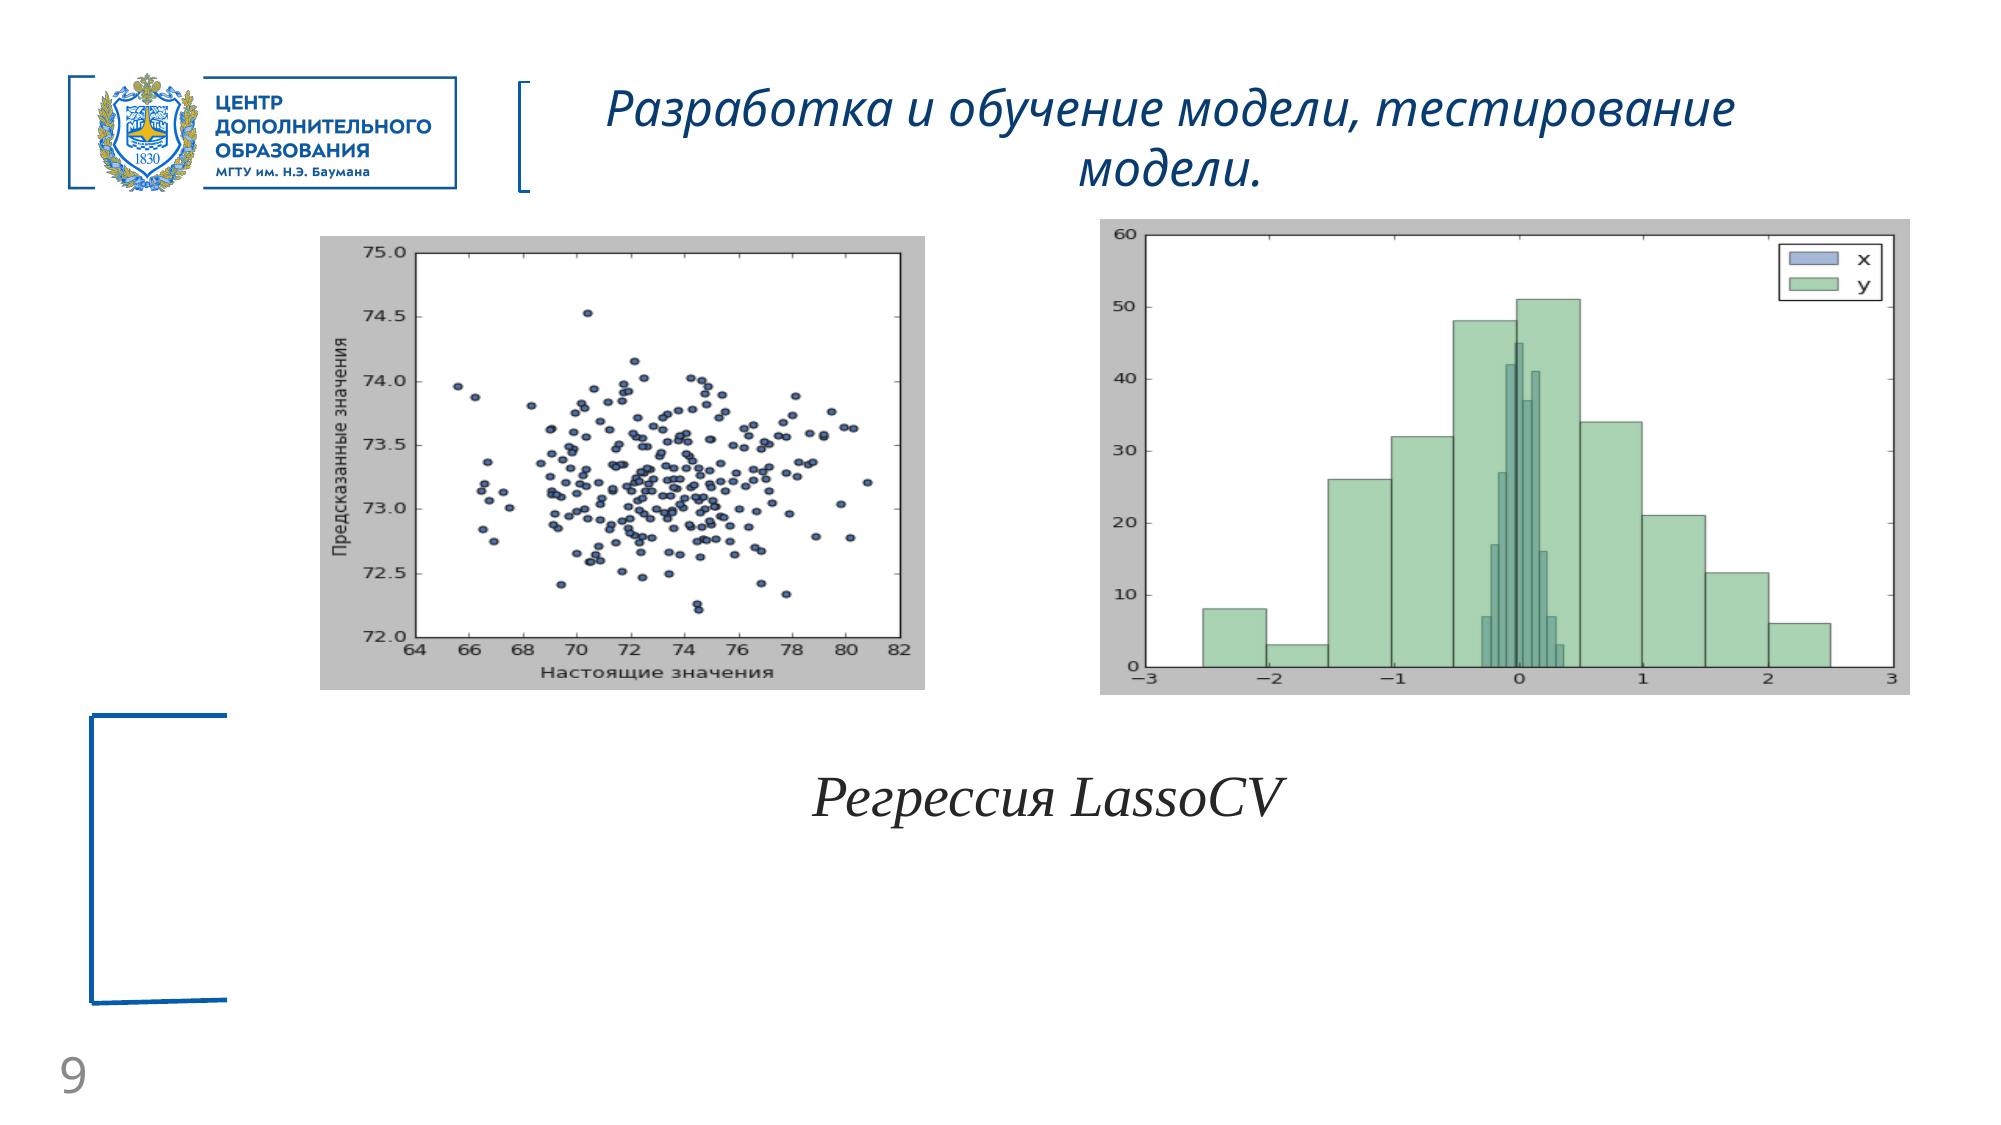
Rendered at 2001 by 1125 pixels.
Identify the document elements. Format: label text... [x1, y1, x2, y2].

slide_number 9 [44, 1055, 139, 1101]
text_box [519, 81, 1824, 192]
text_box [91, 999, 228, 1004]
picture [68, 73, 457, 192]
picture [1099, 219, 1911, 696]
list Регрессия LassoCV [159, 760, 1935, 960]
picture [319, 236, 925, 691]
